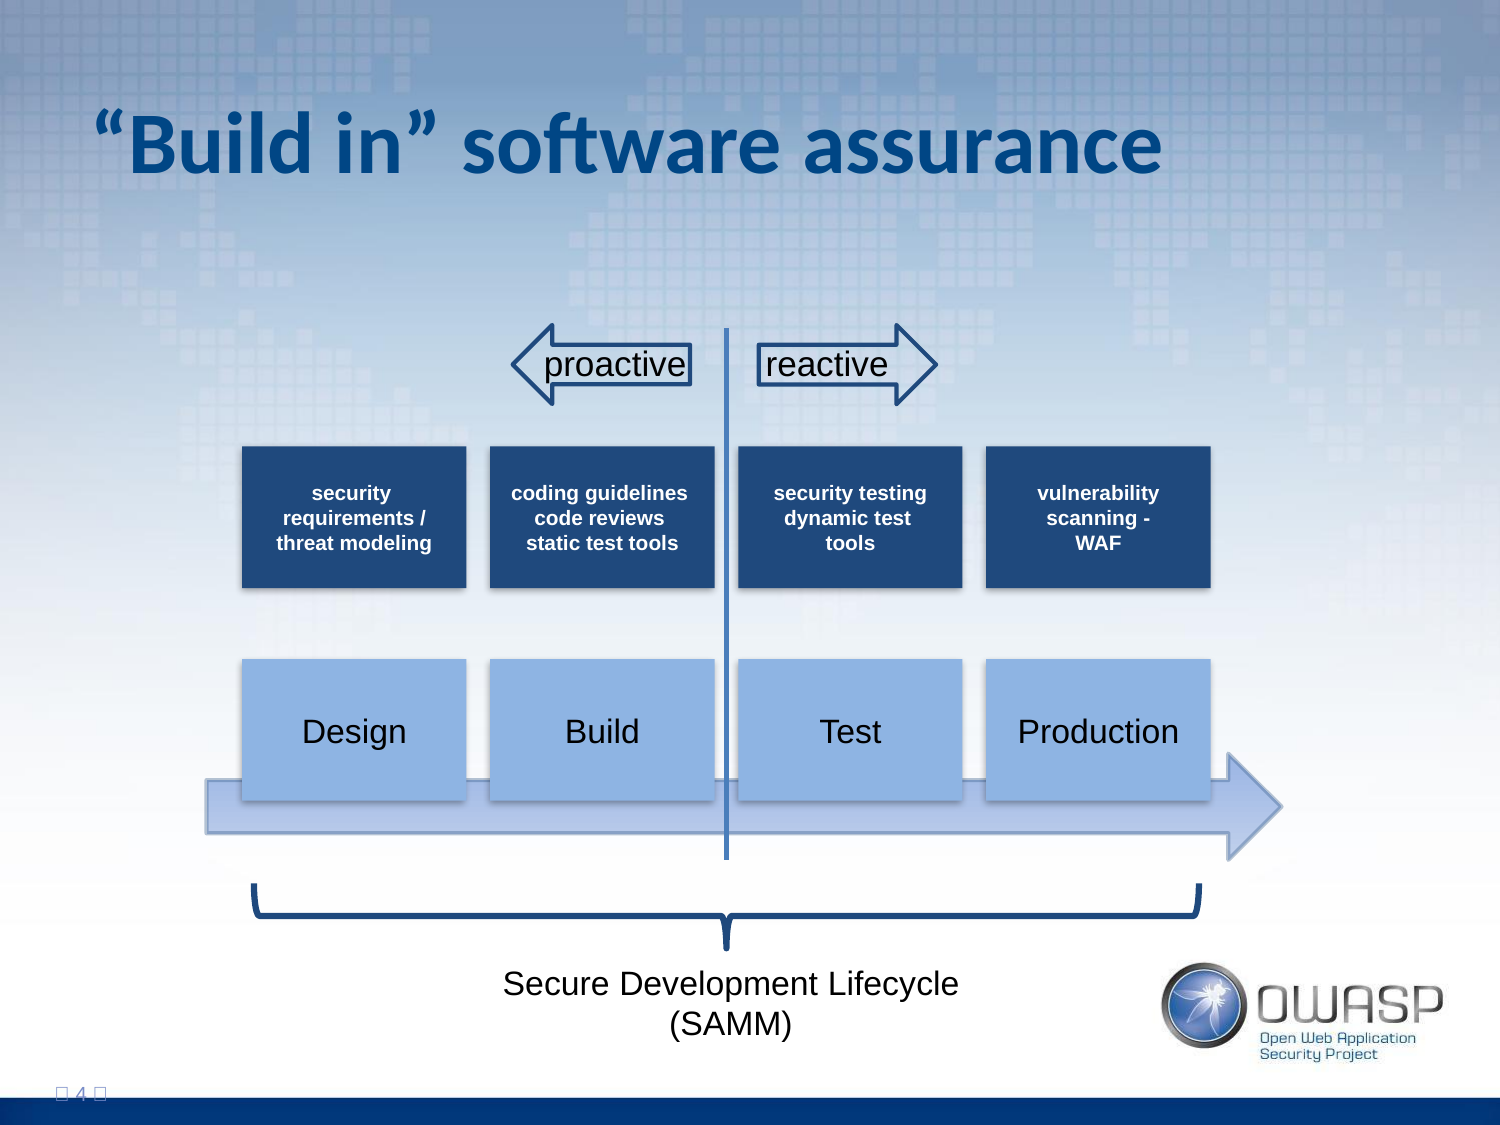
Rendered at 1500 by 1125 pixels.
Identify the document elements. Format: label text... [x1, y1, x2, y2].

text_box reactive [750, 333, 905, 392]
text_box coding guidelines code reviews static test tools [490, 446, 715, 589]
title “Build in” software assurance [75, 45, 1425, 233]
text_box [896, 324, 937, 405]
text_box [730, 753, 1282, 860]
text_box Build [490, 659, 715, 801]
text_box [512, 349, 528, 380]
text_box security requirements / threat modeling [242, 446, 467, 589]
text_box security testing dynamic test tools [738, 446, 963, 589]
text_box [253, 883, 1199, 949]
picture [0, 0, 1500, 1125]
text_box Production [986, 659, 1211, 801]
text_box Secure Development Lifecycle (SAMM) [487, 954, 975, 1051]
text_box Design [242, 659, 467, 801]
text_box [544, 324, 553, 333]
text_box Test [738, 659, 963, 801]
text_box  4  [39, 1073, 689, 1114]
text_box [540, 392, 553, 405]
text_box vulnerability scanning - WAF [986, 446, 1211, 589]
text_box proactive [528, 333, 702, 392]
text_box [206, 780, 722, 834]
